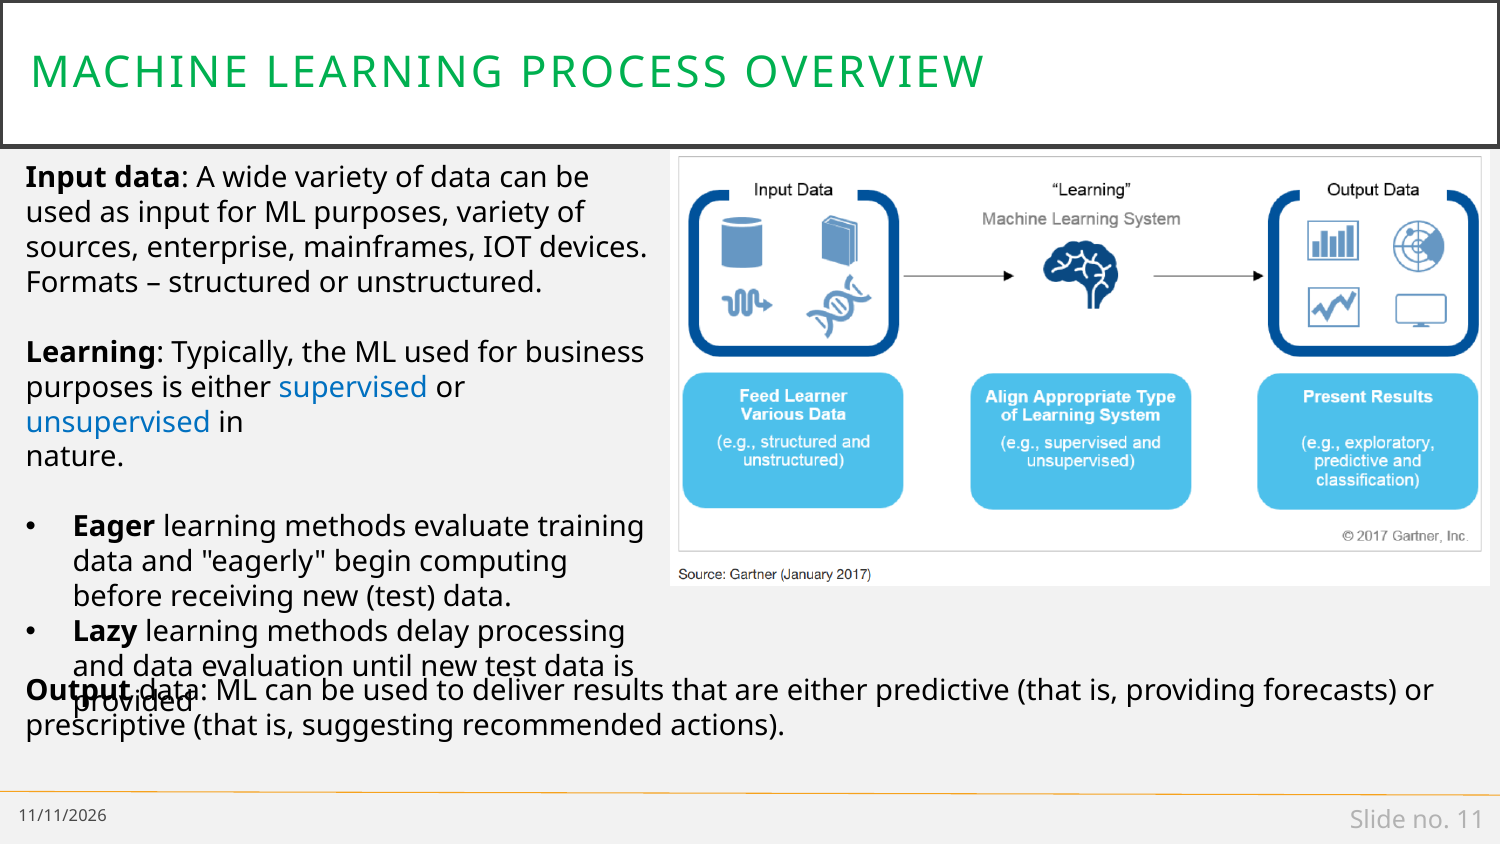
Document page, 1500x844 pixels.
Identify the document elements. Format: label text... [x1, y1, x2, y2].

text_box Input data: A wide variety of data can be used as input for ML purposes, variety of sources, enterprise, mainframes, IOT devices. Formats – structured or unstructured. Learning: Typically, the ML used for business purposes is either supervised or unsupervised in nature. Eager learning methods evaluate training data and "eagerly" begin computing before receiving new (test) data. Lazy learning methods delay processing and data evaluation until new test data is provided [10, 150, 671, 663]
title Machine Learning Process Overview [0, 0, 1500, 149]
picture [670, 150, 1490, 586]
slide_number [0, 796, 122, 837]
text_box Output data: ML can be used to deliver results that are either predictive (that is, providing forecasts) or prescriptive (that is, suggesting recommended actions). [10, 663, 1490, 749]
slide_number Slide no. 11 [1162, 797, 1500, 843]
